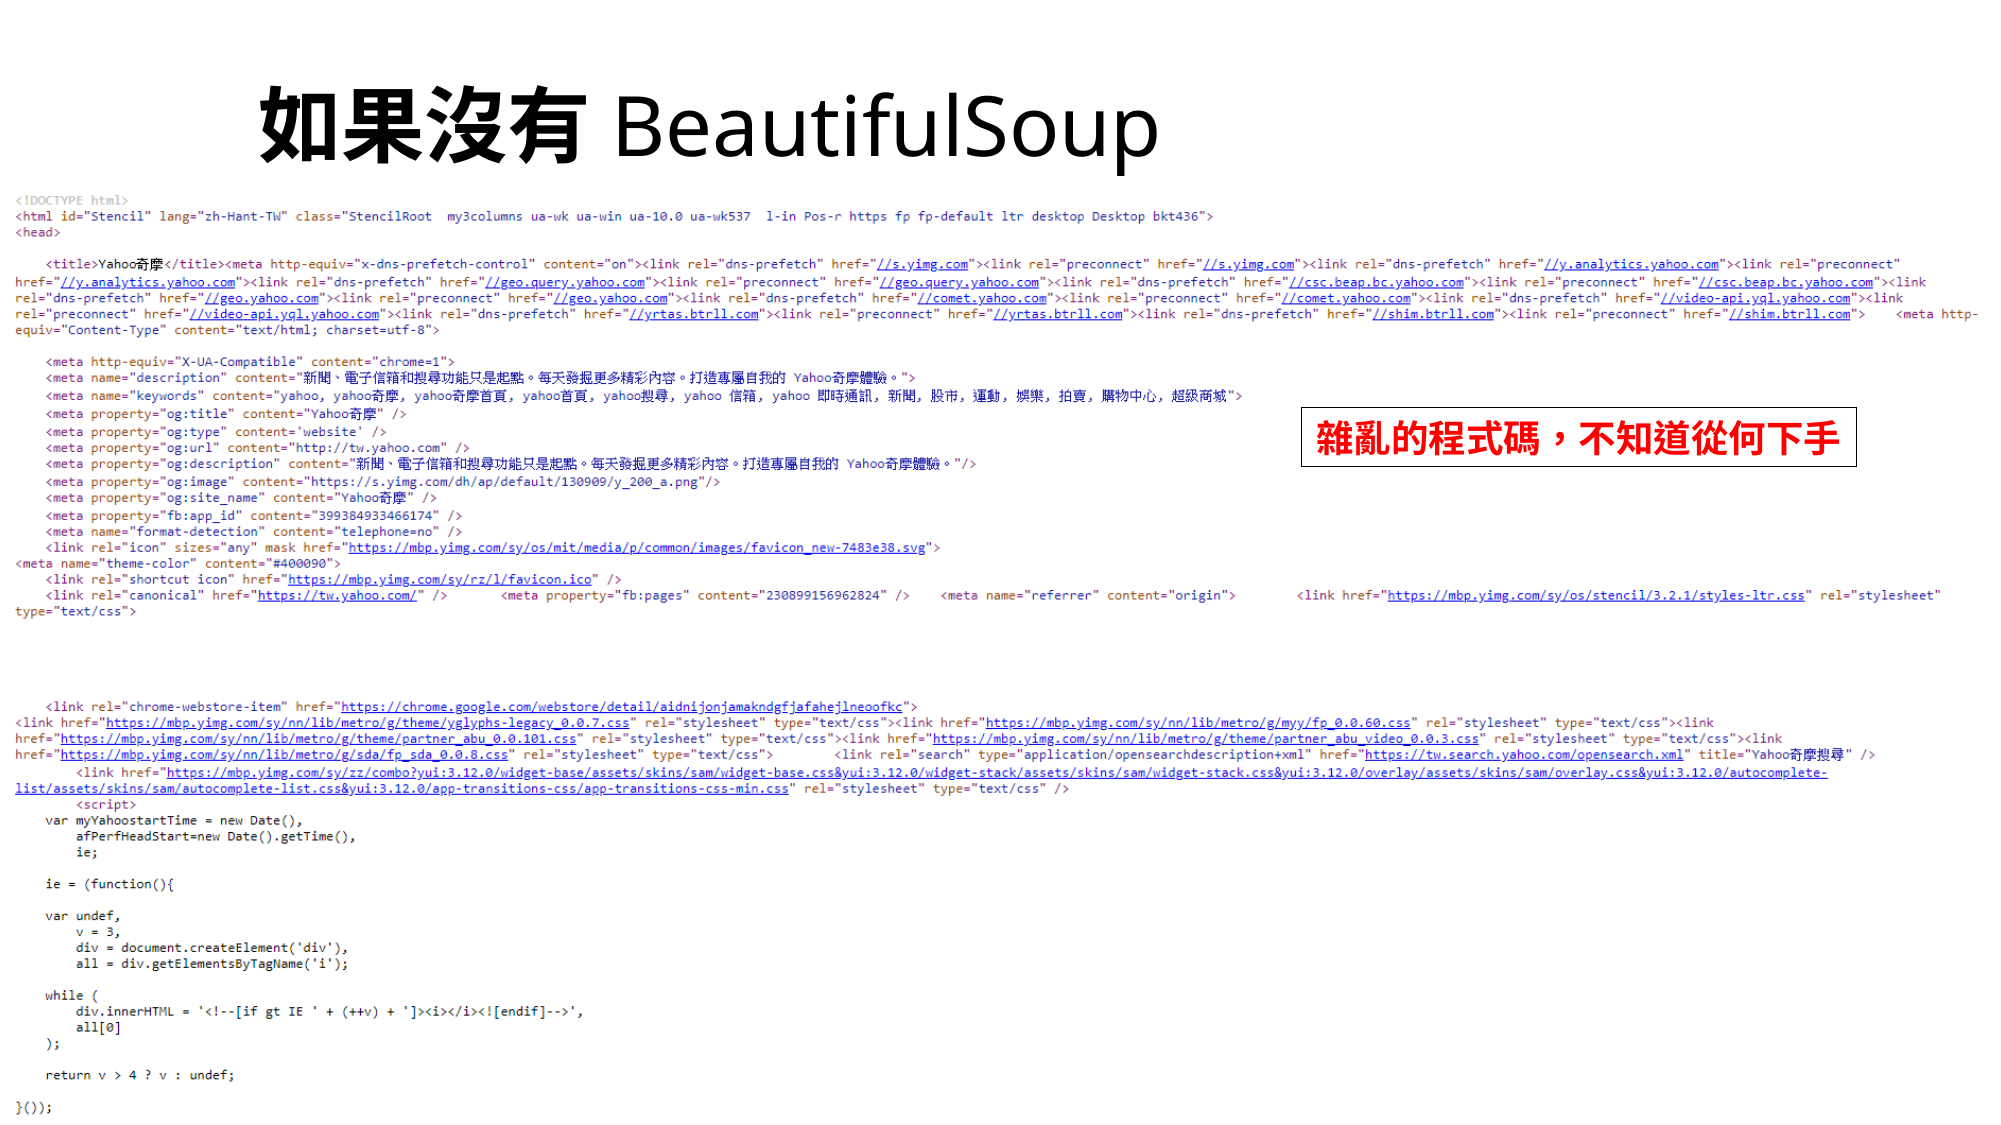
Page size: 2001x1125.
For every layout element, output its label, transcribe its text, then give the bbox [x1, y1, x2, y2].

text_box 如果沒有BeautifulSoup [243, 51, 1887, 193]
picture [13, 193, 1988, 1125]
